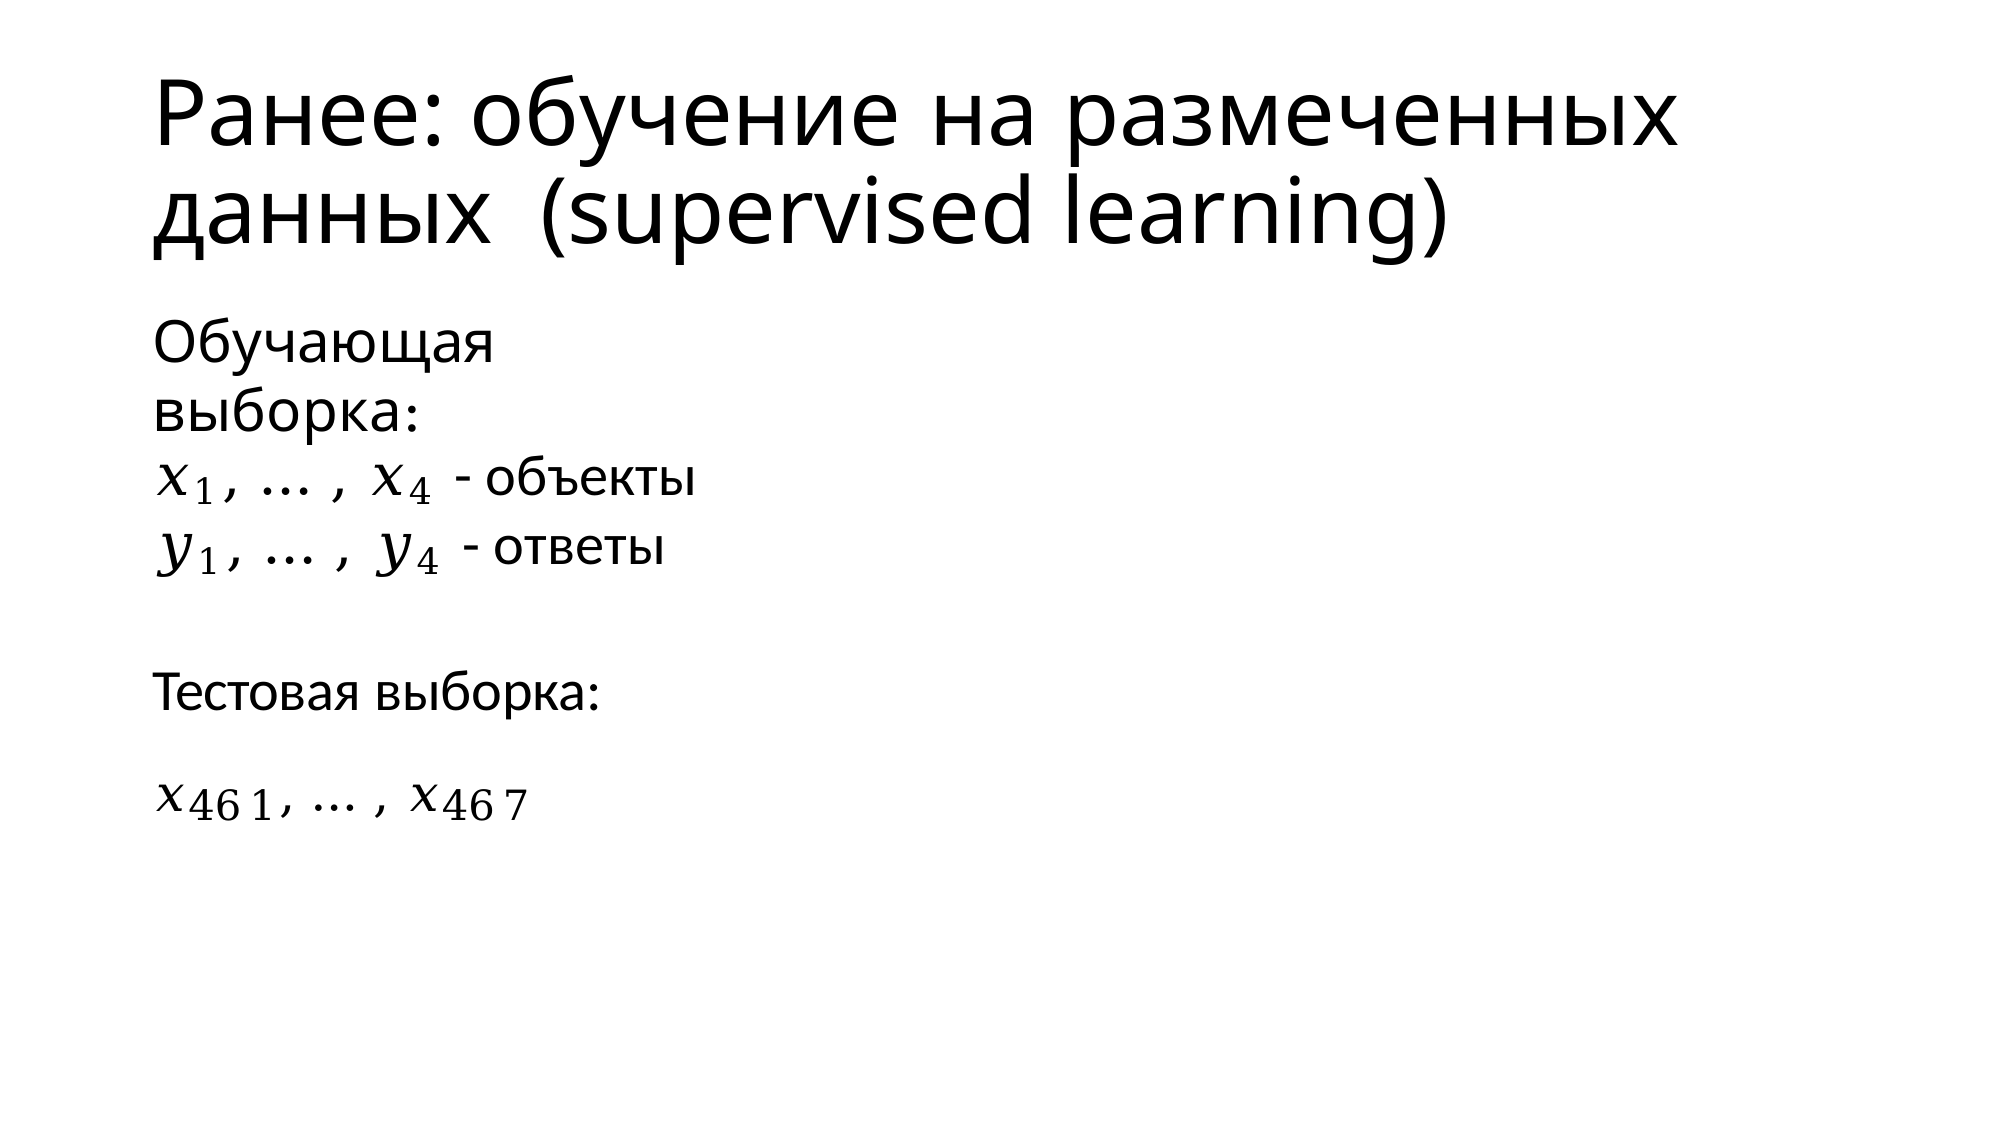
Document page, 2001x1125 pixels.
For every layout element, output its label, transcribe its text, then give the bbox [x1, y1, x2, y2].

title Ранее: обучение на размеченных данных (supervised learning) [150, 50, 1850, 263]
text_box Обучающая выборка: 𝑥1, … , 𝑥4 - объекты 𝑦1, … , 𝑦4 - ответы Тестовая выборка: 𝑥461, … , 𝑥467 [144, 302, 729, 839]
